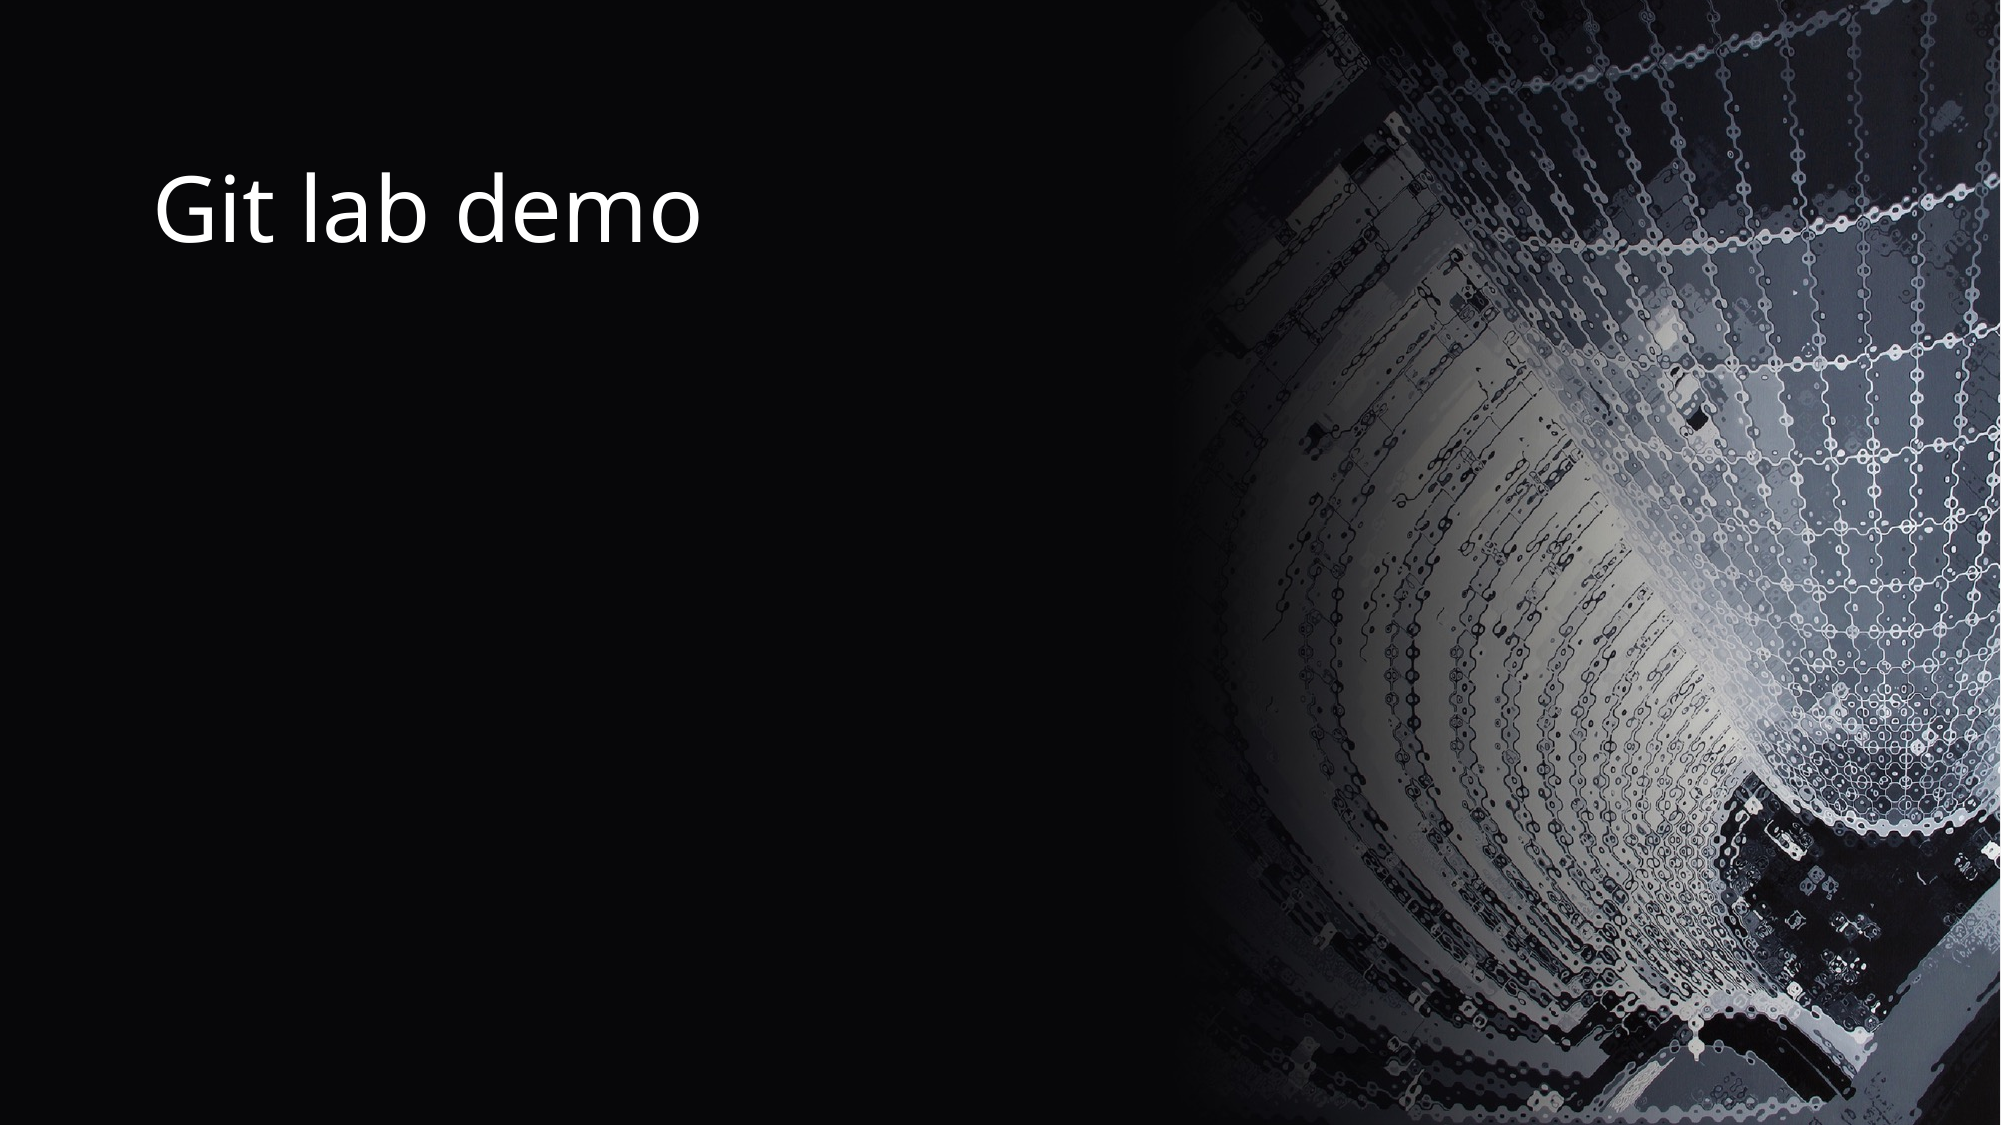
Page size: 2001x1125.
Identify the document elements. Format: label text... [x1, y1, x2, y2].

title Git lab demo [137, 156, 1863, 278]
picture [0, 0, 2001, 1125]
